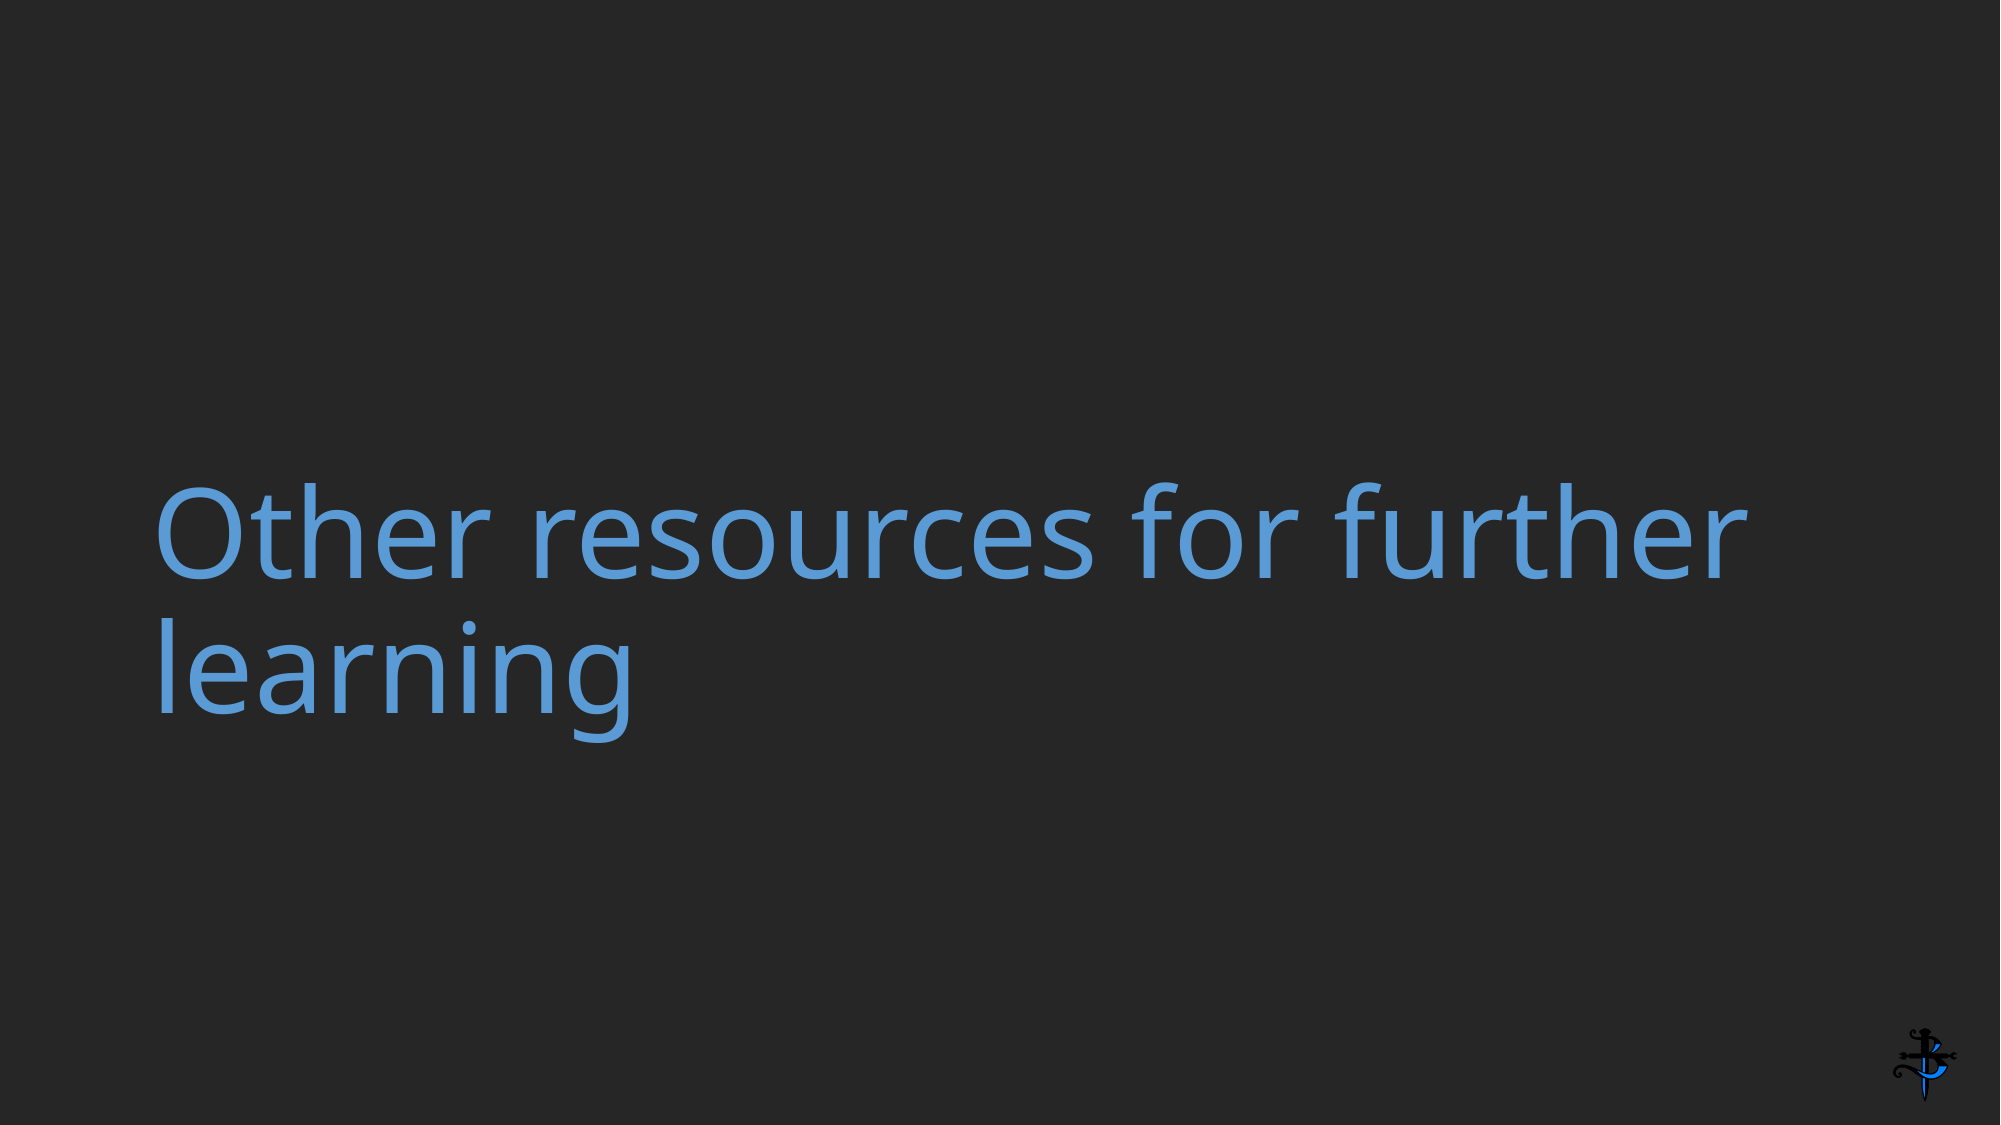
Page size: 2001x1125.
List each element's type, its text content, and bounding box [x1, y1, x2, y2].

picture [1862, 1002, 1988, 1125]
title Other resources for further learning [136, 280, 1862, 749]
